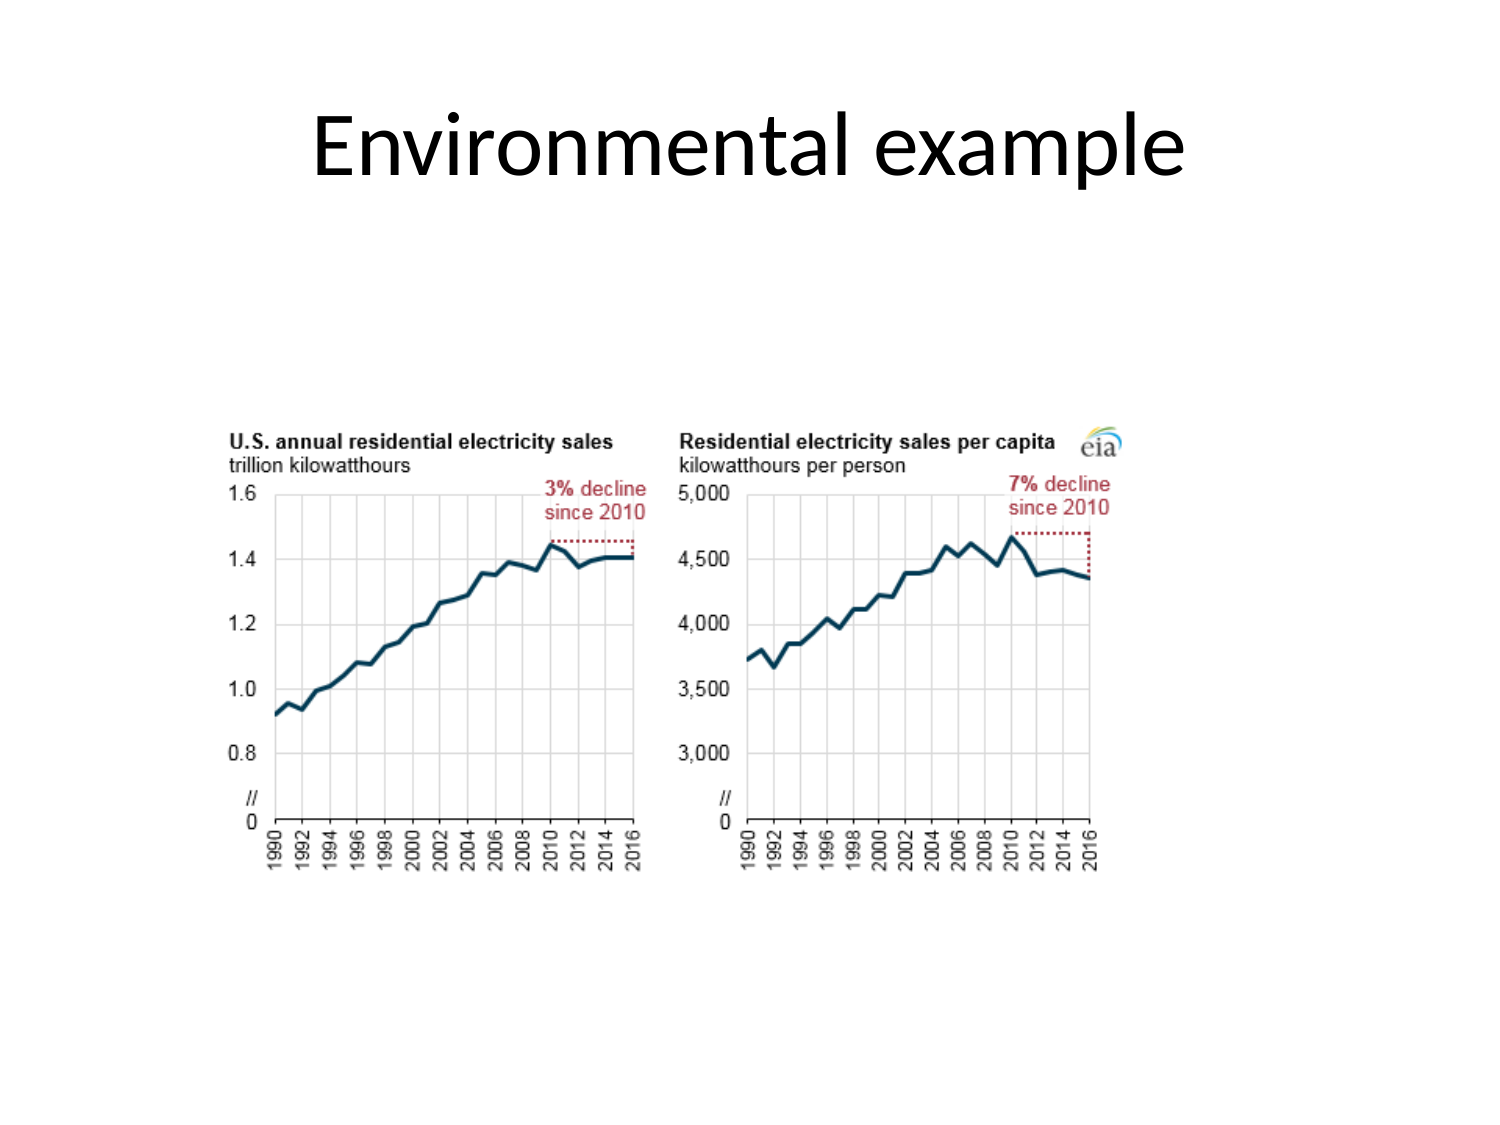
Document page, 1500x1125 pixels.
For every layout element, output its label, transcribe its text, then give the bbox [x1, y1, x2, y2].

title Environmental example [75, 45, 1425, 233]
picture [224, 424, 1126, 876]
